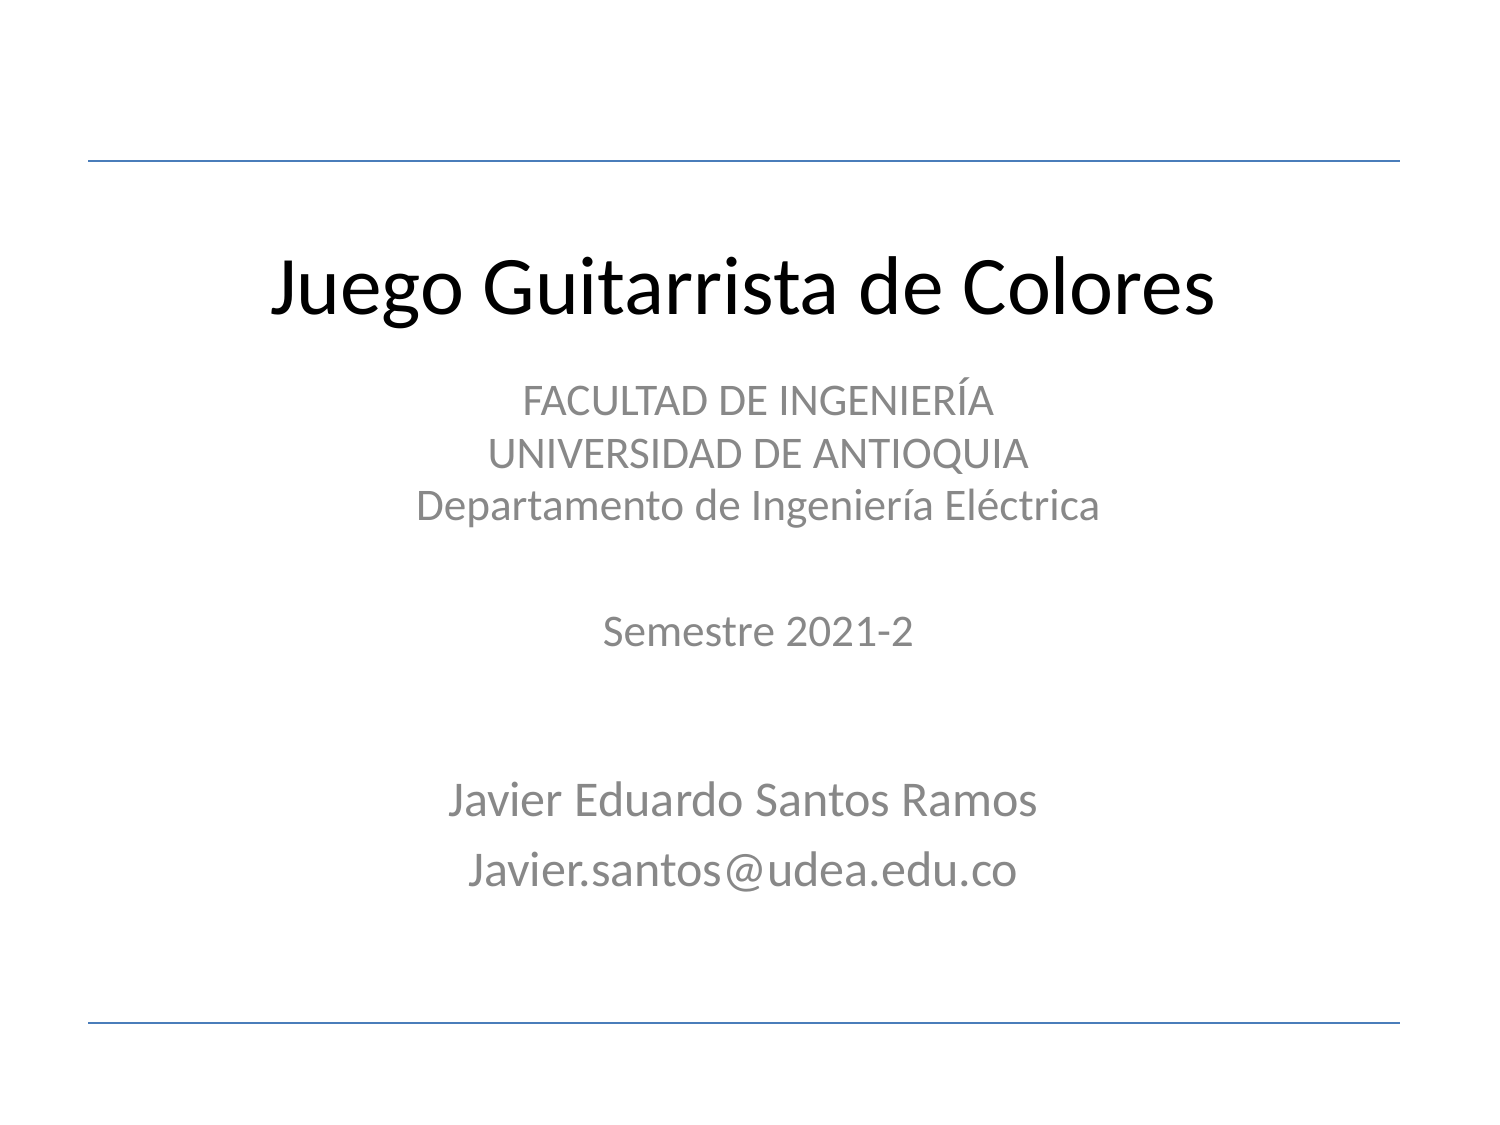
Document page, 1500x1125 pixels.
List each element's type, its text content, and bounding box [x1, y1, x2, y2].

text_box Javier Eduardo Santos Ramos Javier.santos@udea.edu.co [218, 759, 1269, 1047]
subtitle FACULTAD DE INGENIERÍA UNIVERSIDAD DE ANTIOQUIA Departamento de Ingeniería Eléctrica Semestre 2021-2 [159, 373, 1358, 661]
title Juego Guitarrista de Colores [105, 160, 1381, 402]
